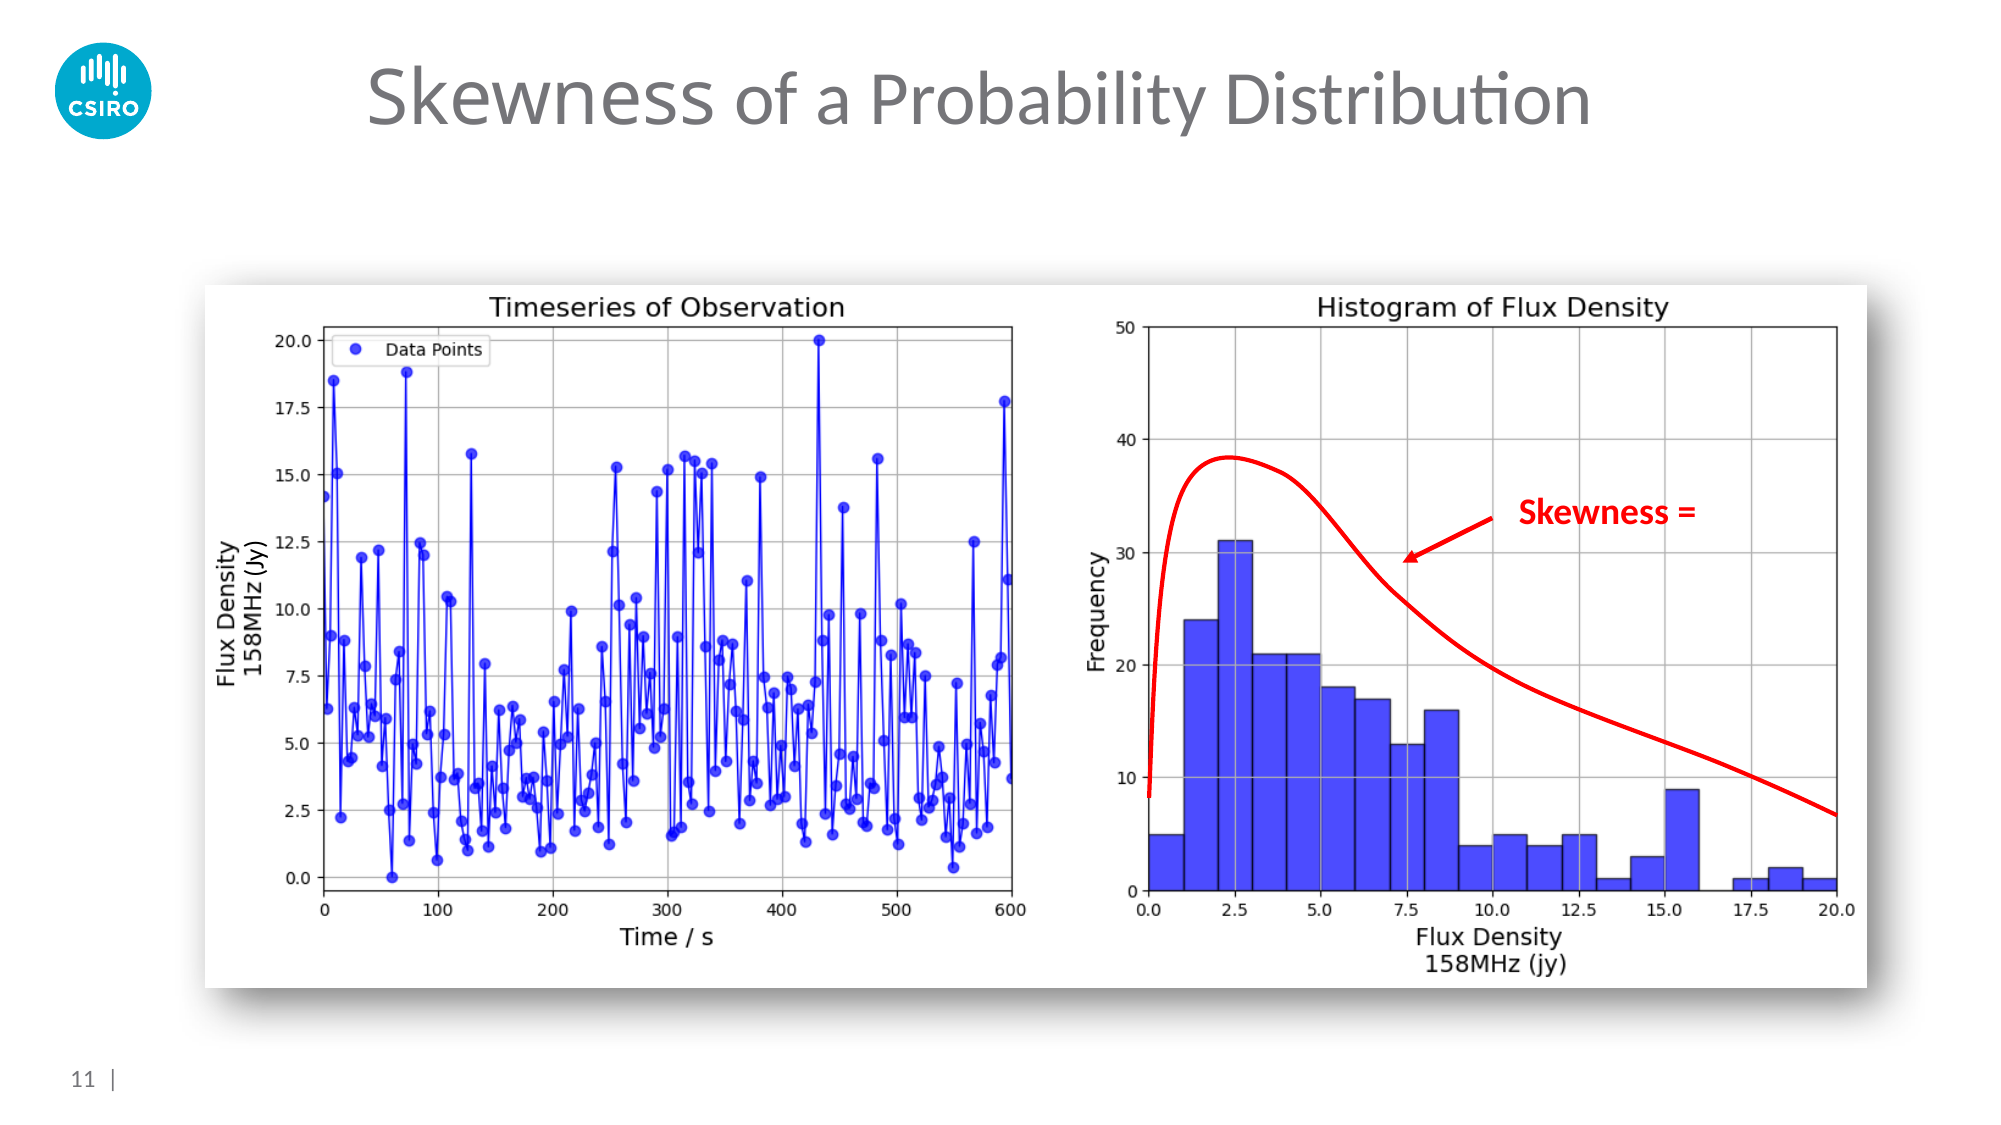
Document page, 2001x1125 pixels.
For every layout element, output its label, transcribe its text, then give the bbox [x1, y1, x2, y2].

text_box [1402, 517, 1493, 563]
slide_number 11 | [55, 1067, 119, 1088]
text_box Skewness of a Probability Distribution [76, 47, 1885, 188]
picture [205, 284, 1867, 988]
